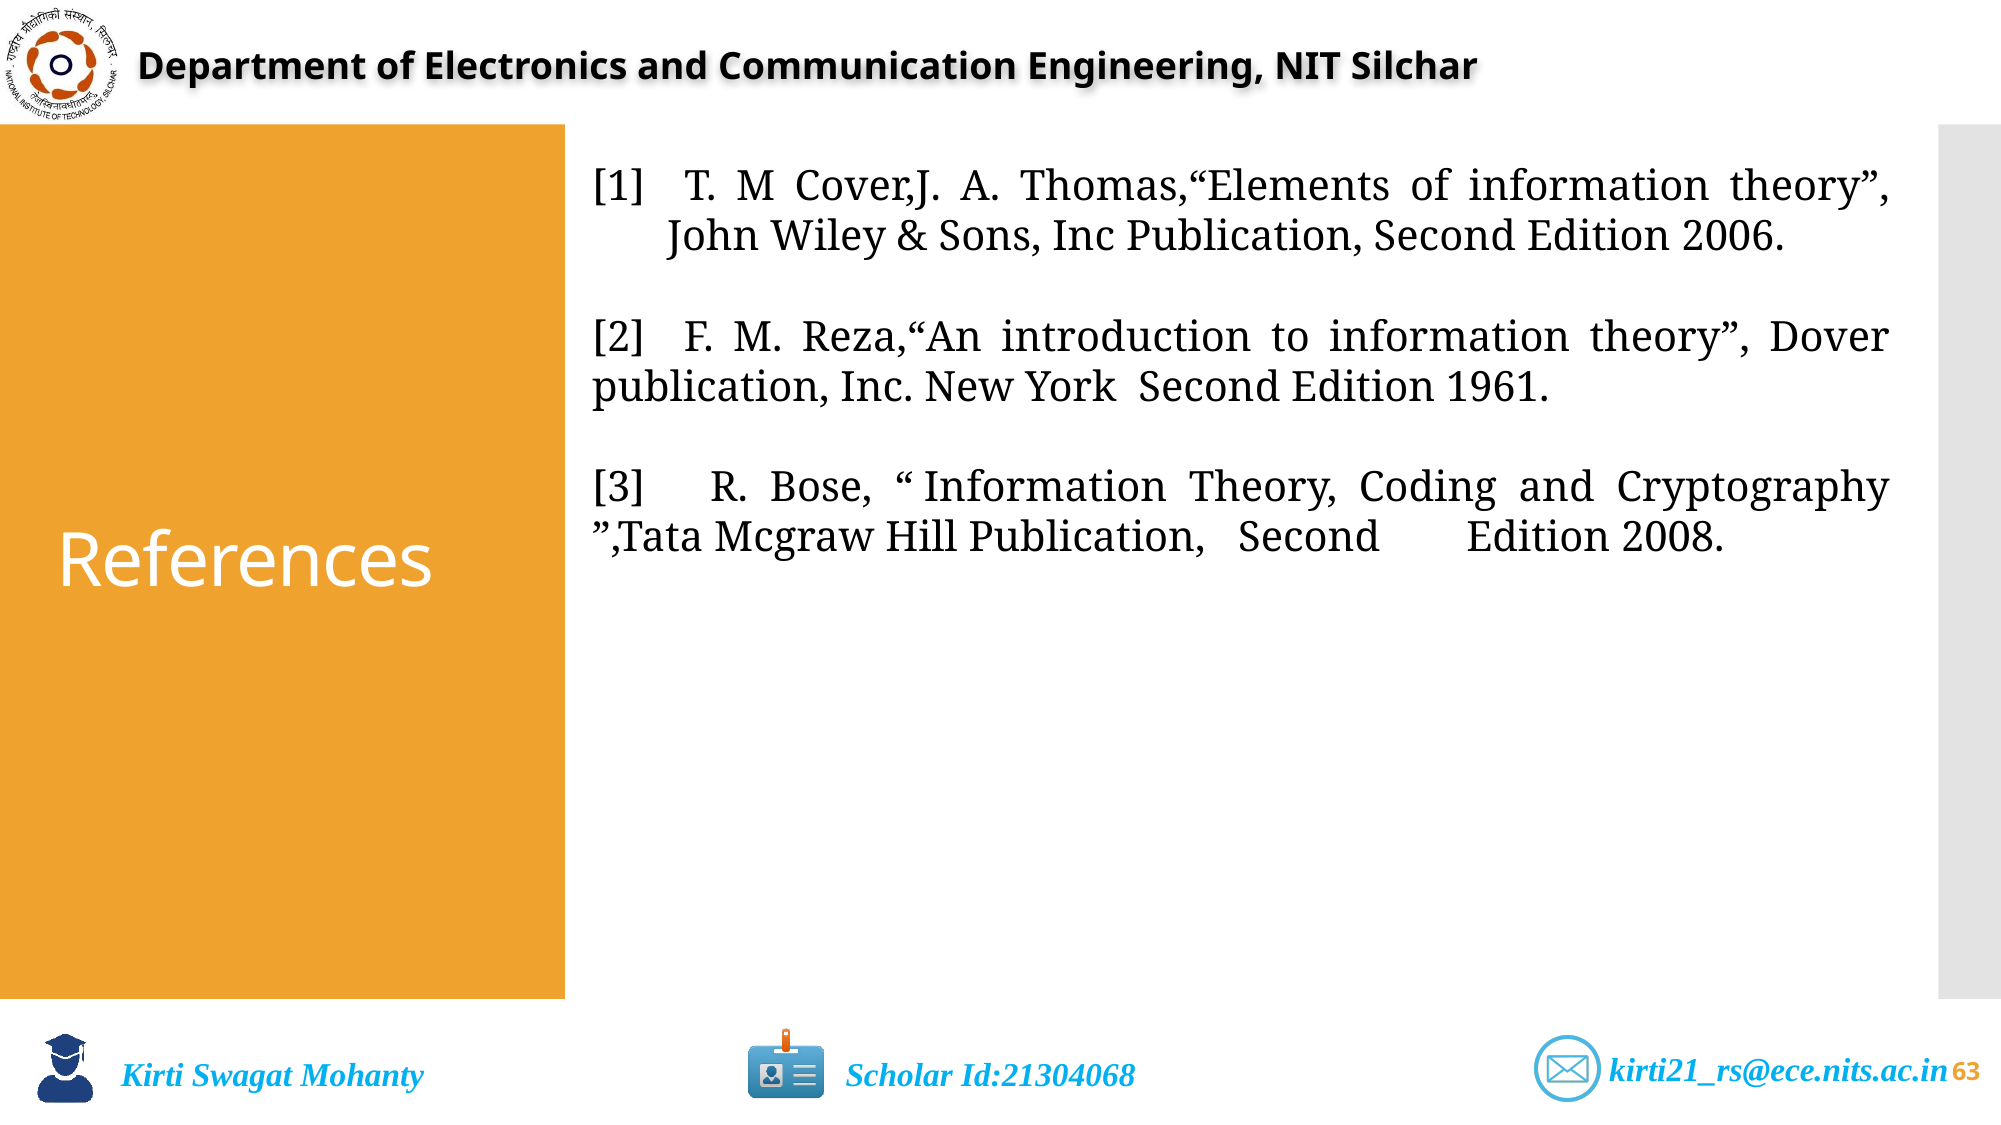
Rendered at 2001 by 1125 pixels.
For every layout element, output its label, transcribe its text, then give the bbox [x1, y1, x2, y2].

title References [41, 184, 525, 940]
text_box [2, 7, 1820, 122]
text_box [24, 1025, 2000, 1110]
text_box [1] T. M Cover,J. A. Thomas,“Elements of information theory”, John Wiley & Sons, Inc Publication, Second Edition 2006. [2] F. M. Reza,“An introduction to information theory”, Dover publication, Inc. New York Second Edition 1961. [3] R. Bose, “ Information Theory, Coding and Cryptography ”,Tata Mcgraw Hill Publication, Second Edition 2008. [577, 151, 1905, 637]
